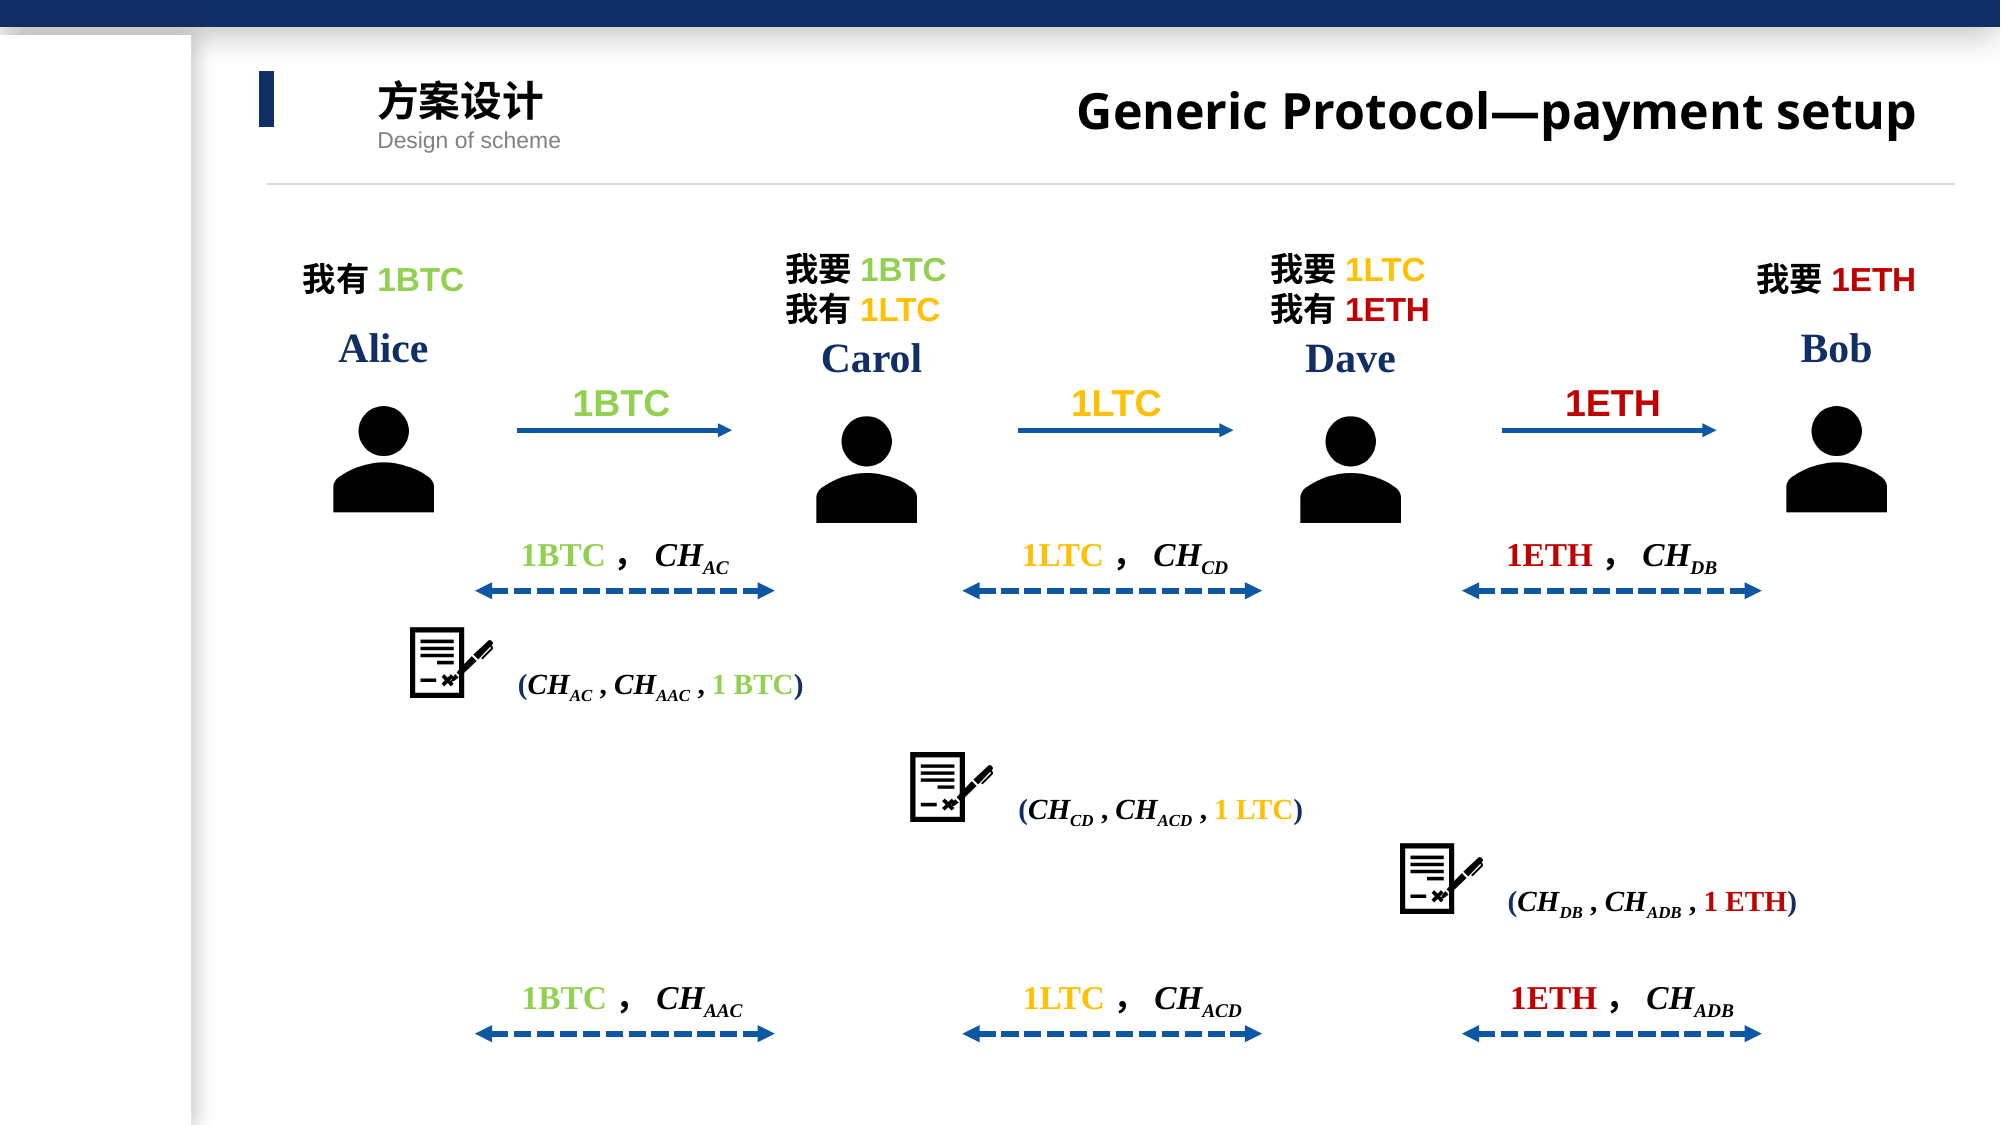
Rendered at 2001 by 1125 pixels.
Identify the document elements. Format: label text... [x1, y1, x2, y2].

text_box [0, 0, 2000, 28]
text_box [292, 250, 476, 535]
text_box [1257, 240, 1444, 545]
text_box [1743, 250, 1930, 535]
text_box 1BTC [557, 371, 686, 430]
text_box 1BTC，CHAAC [506, 968, 758, 1029]
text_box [362, 67, 794, 159]
text_box [0, 34, 192, 1125]
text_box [774, 240, 958, 545]
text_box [895, 745, 1366, 834]
text_box 1ETH，CHADB [1495, 968, 1749, 1029]
text_box 1LTC，CHCD [1007, 525, 1243, 586]
text_box 1LTC [1056, 371, 1177, 430]
text_box 1ETH，CHDB [1491, 525, 1732, 586]
text_box 1LTC，CHACD [1008, 968, 1257, 1029]
text_box Generic Protocol—payment setup [600, 42, 1933, 147]
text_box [1384, 836, 1860, 925]
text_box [395, 620, 867, 709]
text_box 1BTC，CHAC [505, 525, 744, 586]
text_box 1ETH [1550, 371, 1676, 430]
